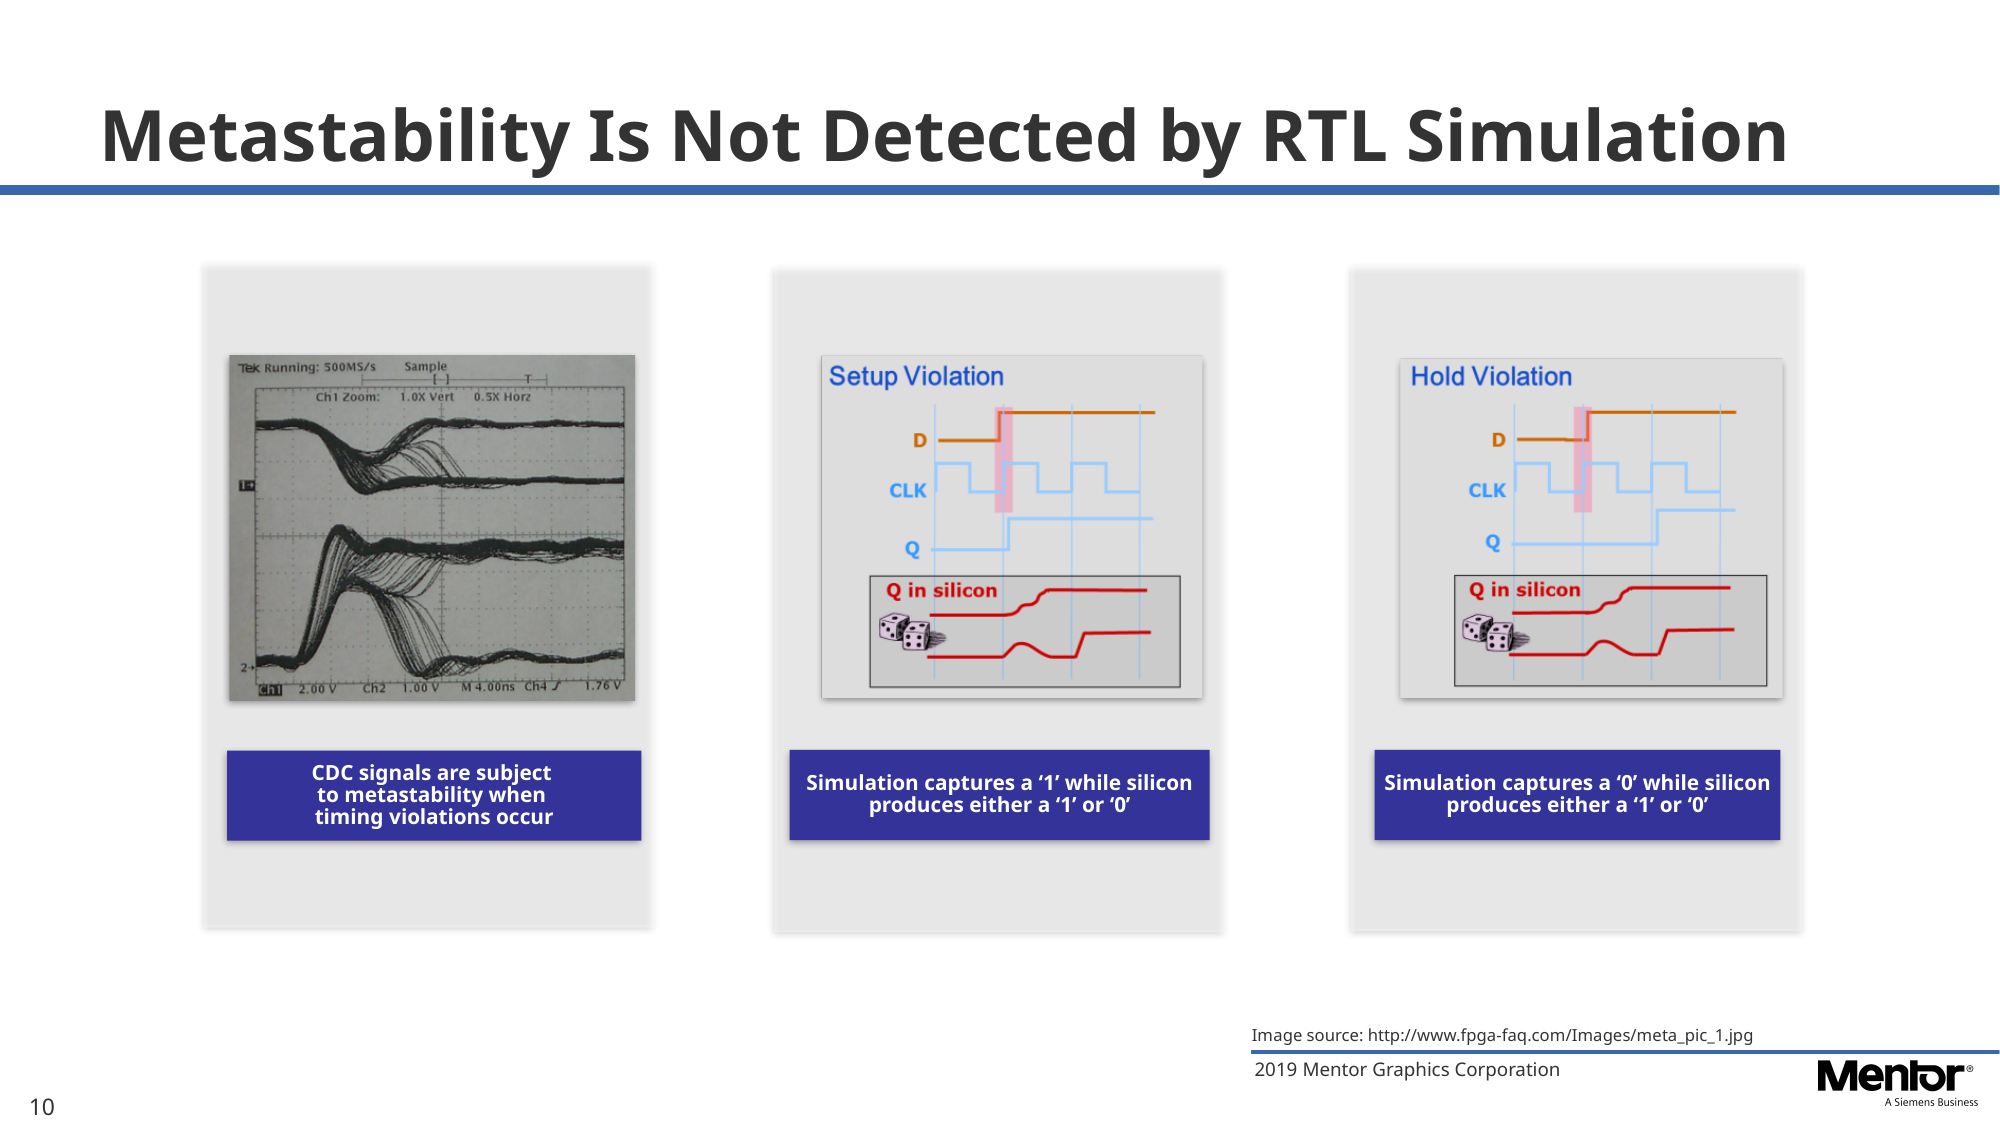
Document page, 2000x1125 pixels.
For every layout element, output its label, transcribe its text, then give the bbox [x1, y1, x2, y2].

slide_number 10 [0, 1087, 84, 1125]
text_box Image source: http://www.fpga-faq.com/Images/meta_pic_1.jpg [1237, 1017, 1836, 1052]
picture [1818, 1060, 1978, 1106]
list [196, 262, 1803, 938]
title Metastability Is Not Detected by RTL Simulation [0, 0, 2000, 186]
